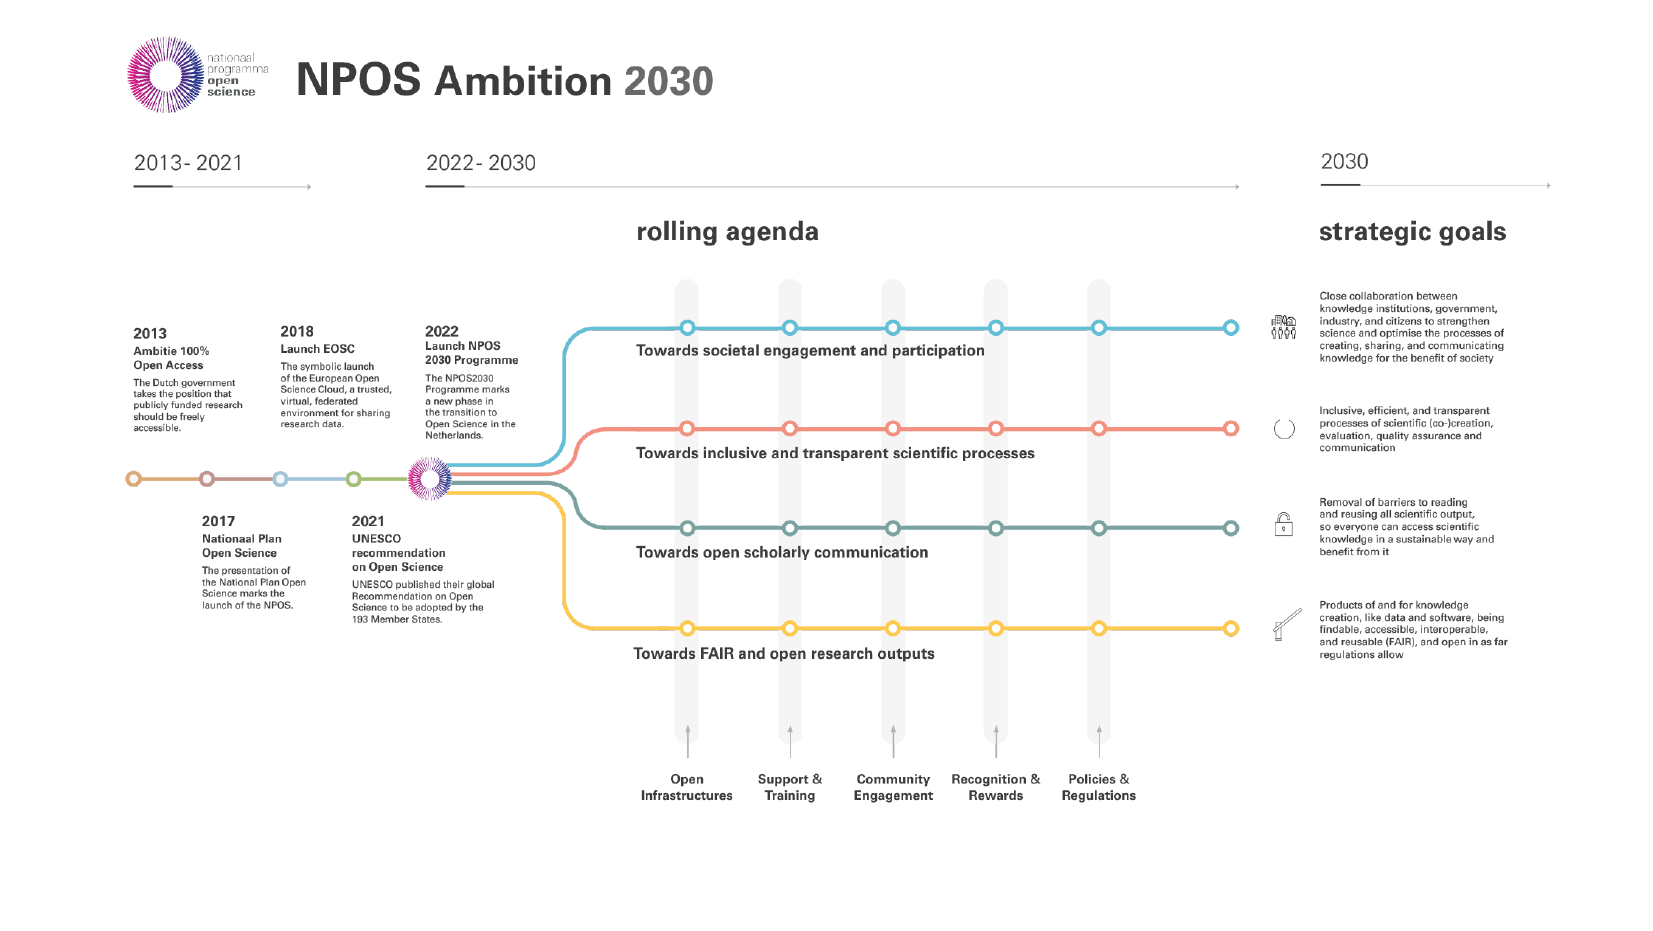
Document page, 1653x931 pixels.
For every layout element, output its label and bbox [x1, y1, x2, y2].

picture [119, 33, 1582, 829]
